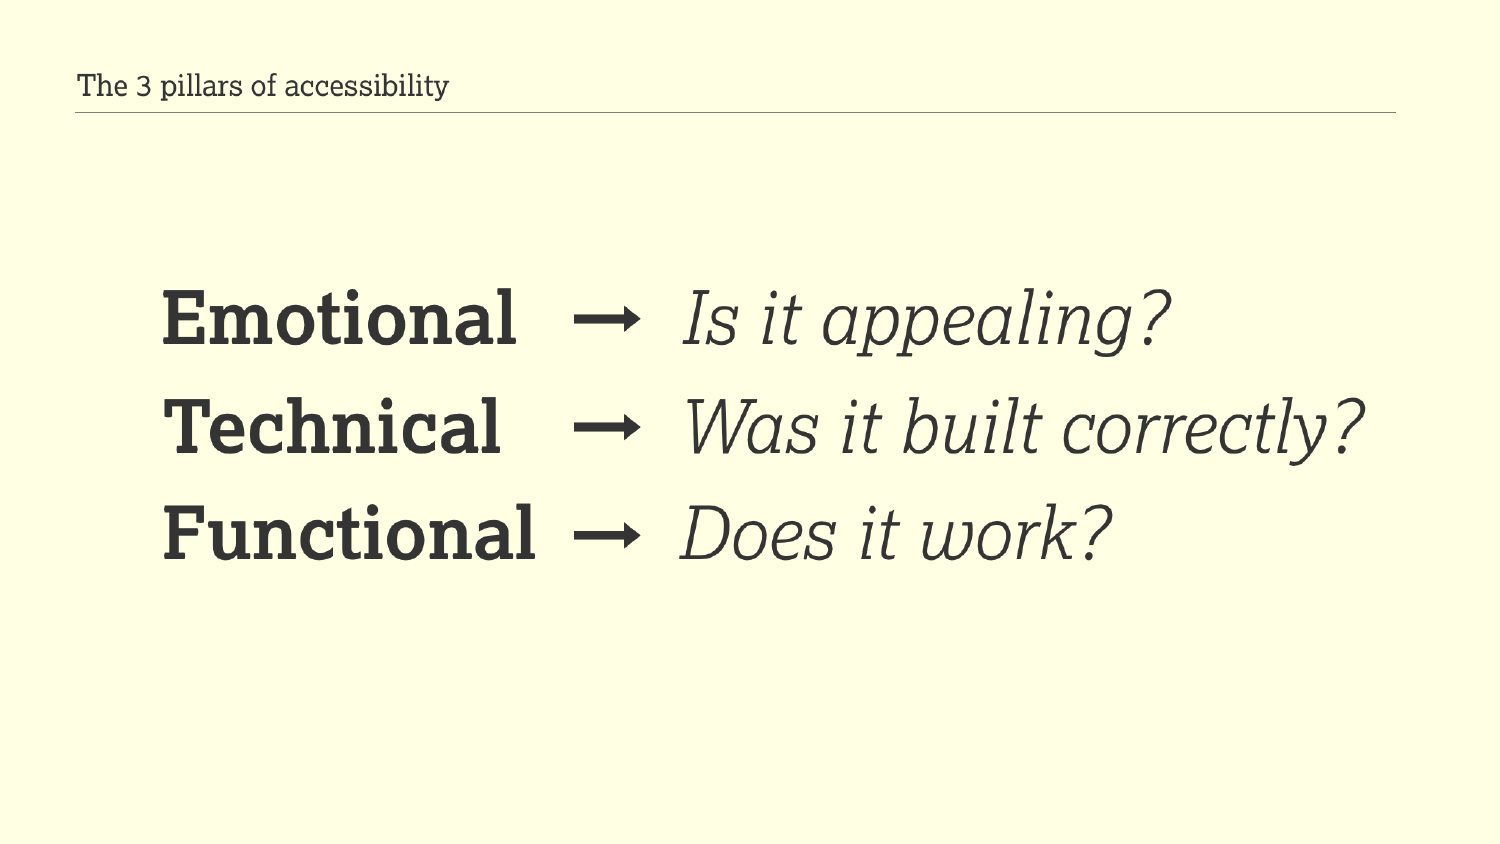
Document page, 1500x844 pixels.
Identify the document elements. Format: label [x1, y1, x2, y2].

picture [24, 24, 1446, 819]
